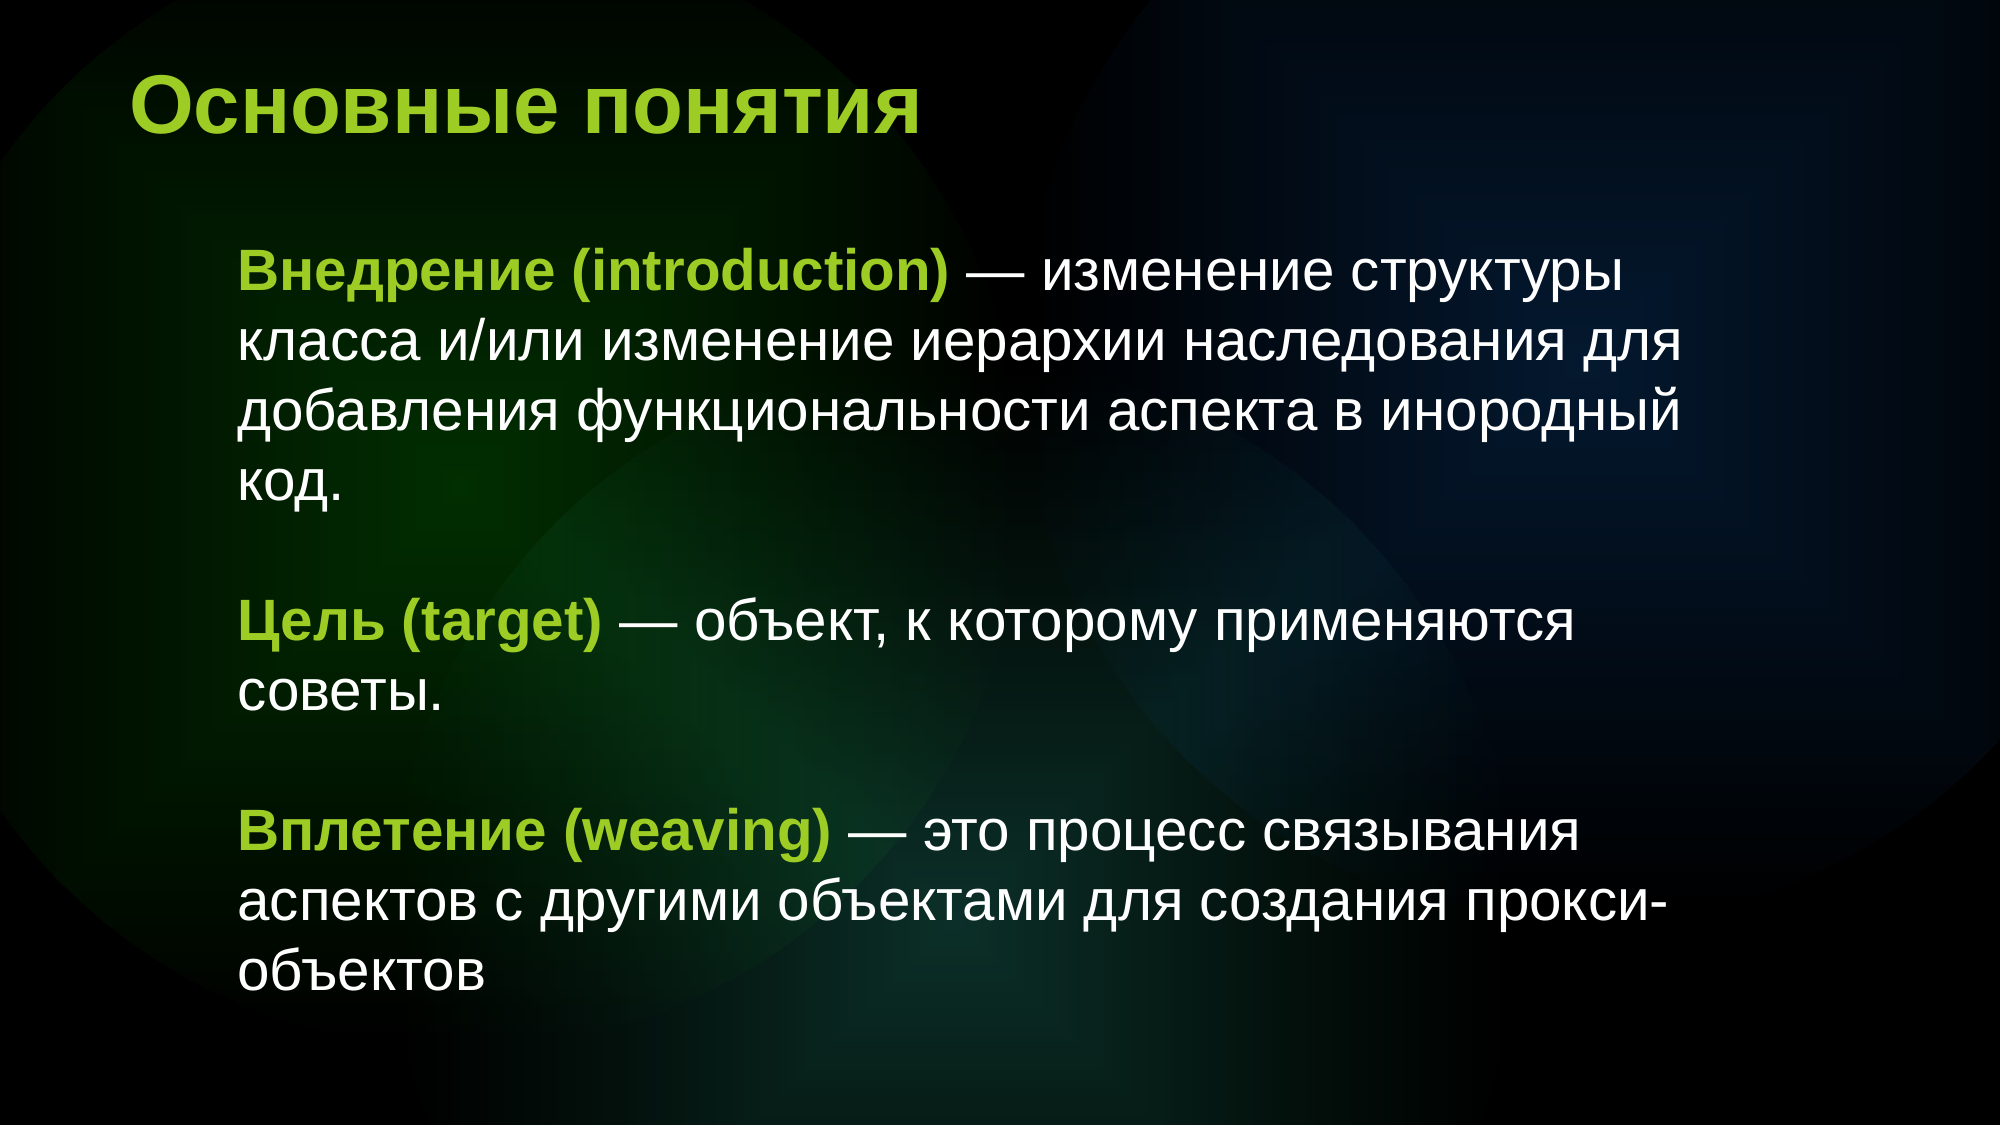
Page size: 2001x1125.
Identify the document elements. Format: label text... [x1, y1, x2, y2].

text_box Внедрение (introduction) — изменение структуры класса и/или изменение иерархии наследования для добавления функциональности аспекта в инородный код. Цель (target) — объект, к которому применяются советы. Вплетение (weaving) — это процесс связывания аспектов с другими объектами для создания прокси-объектов [233, 158, 1763, 1007]
text_box Основные понятия [124, 73, 1209, 153]
